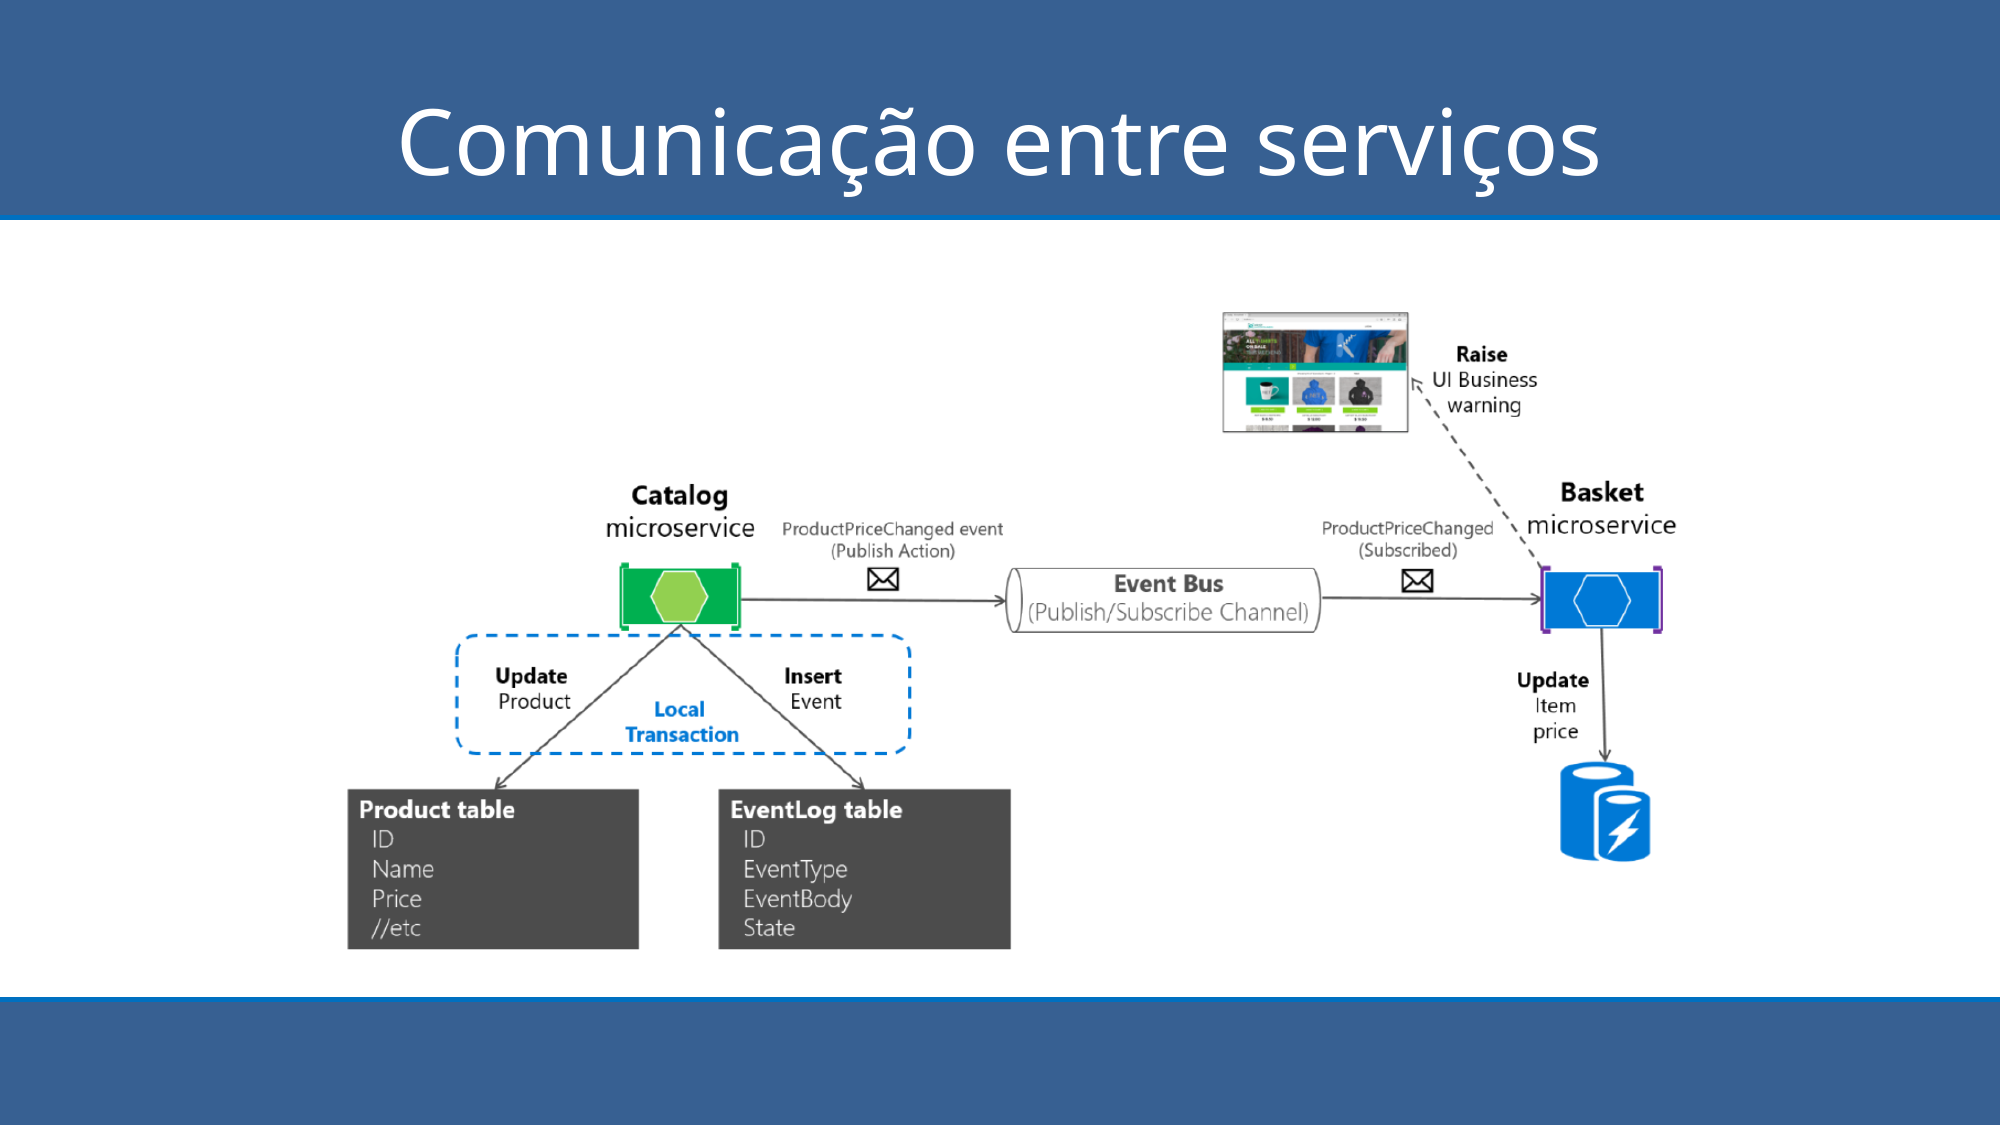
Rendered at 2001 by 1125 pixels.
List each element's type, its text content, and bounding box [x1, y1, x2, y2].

text_box [0, 216, 2000, 1002]
title Comunicação entre serviços [324, 45, 1675, 233]
picture [326, 301, 1681, 962]
